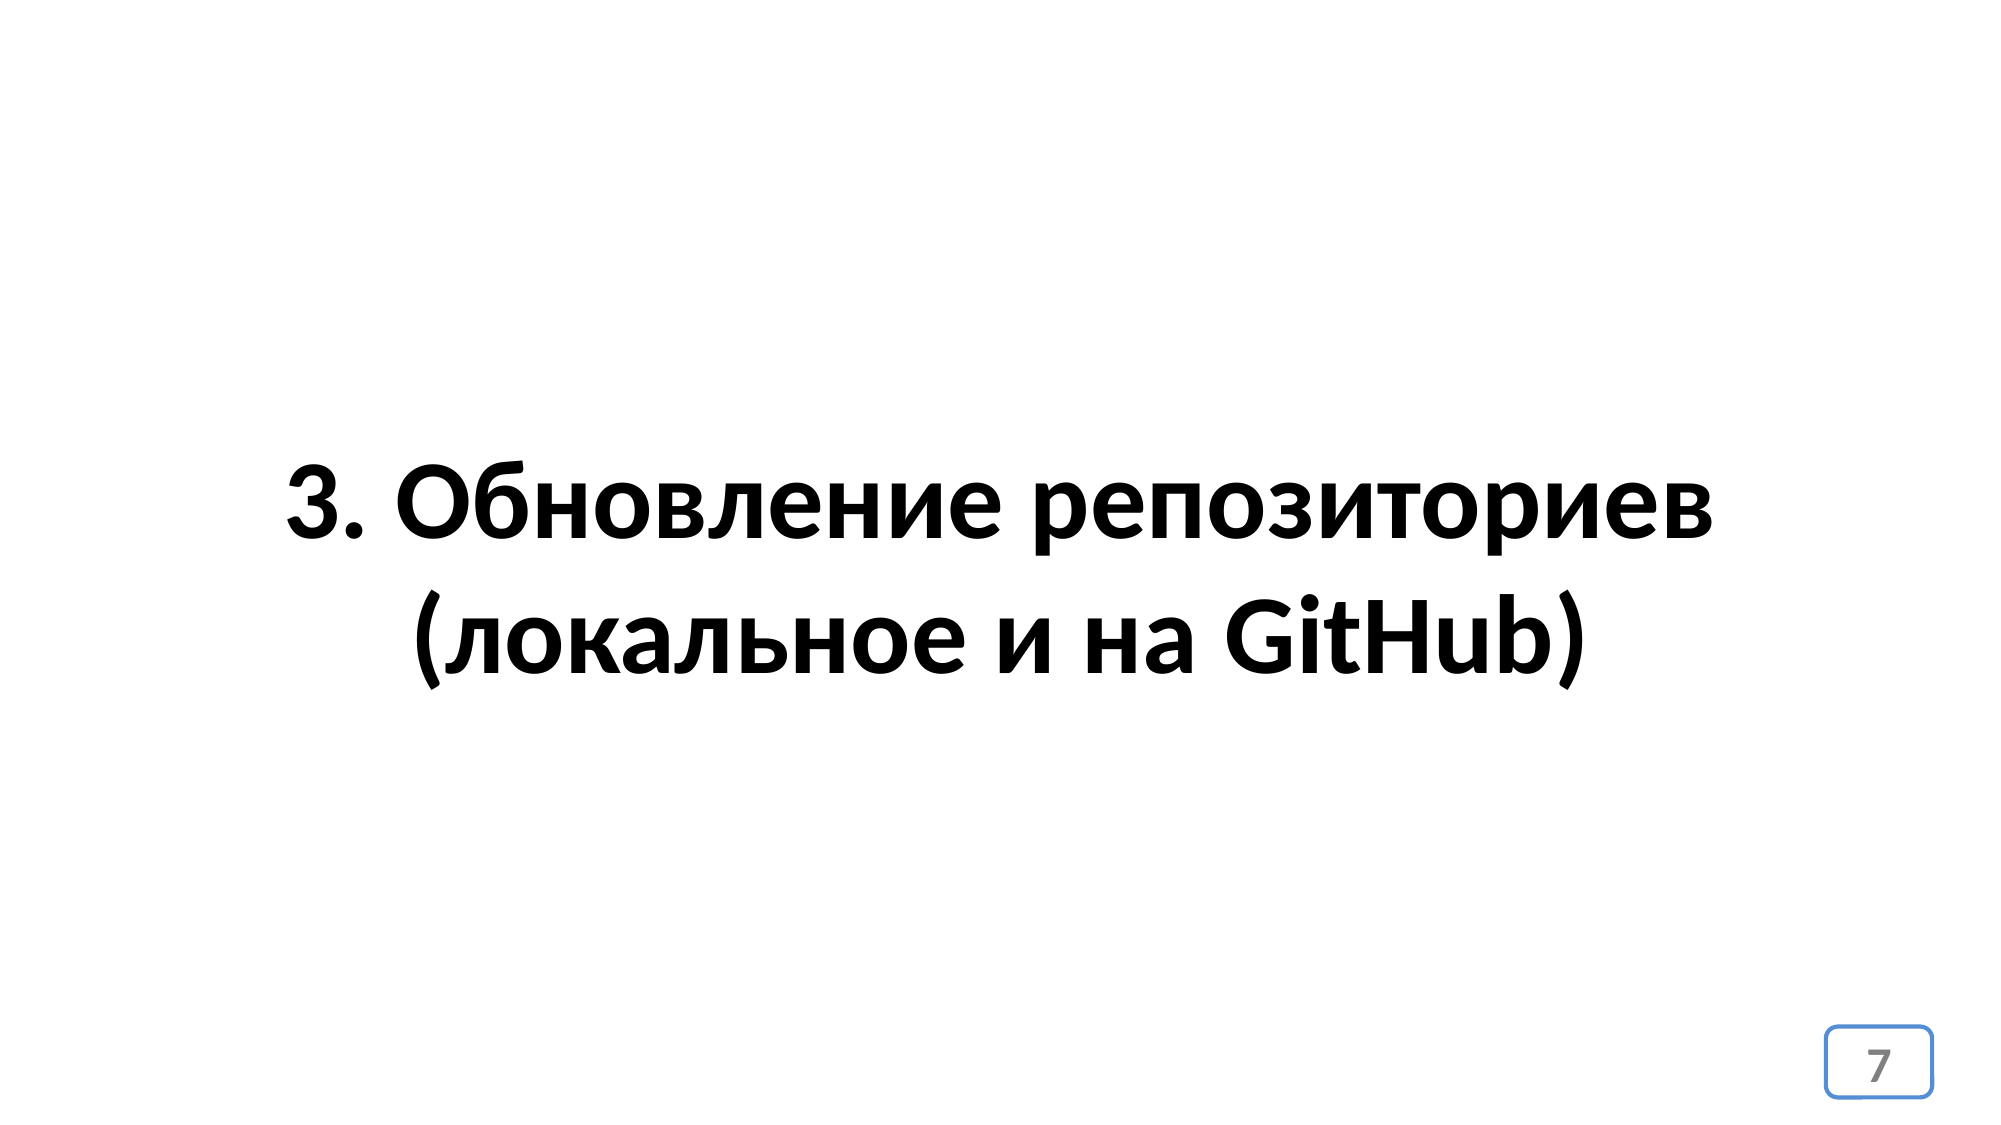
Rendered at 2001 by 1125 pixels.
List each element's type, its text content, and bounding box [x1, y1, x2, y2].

text_box 7 [1823, 1024, 1935, 1100]
text_box 3. Обновление репозиториев (локальное и на GitHub) [0, 418, 2000, 704]
